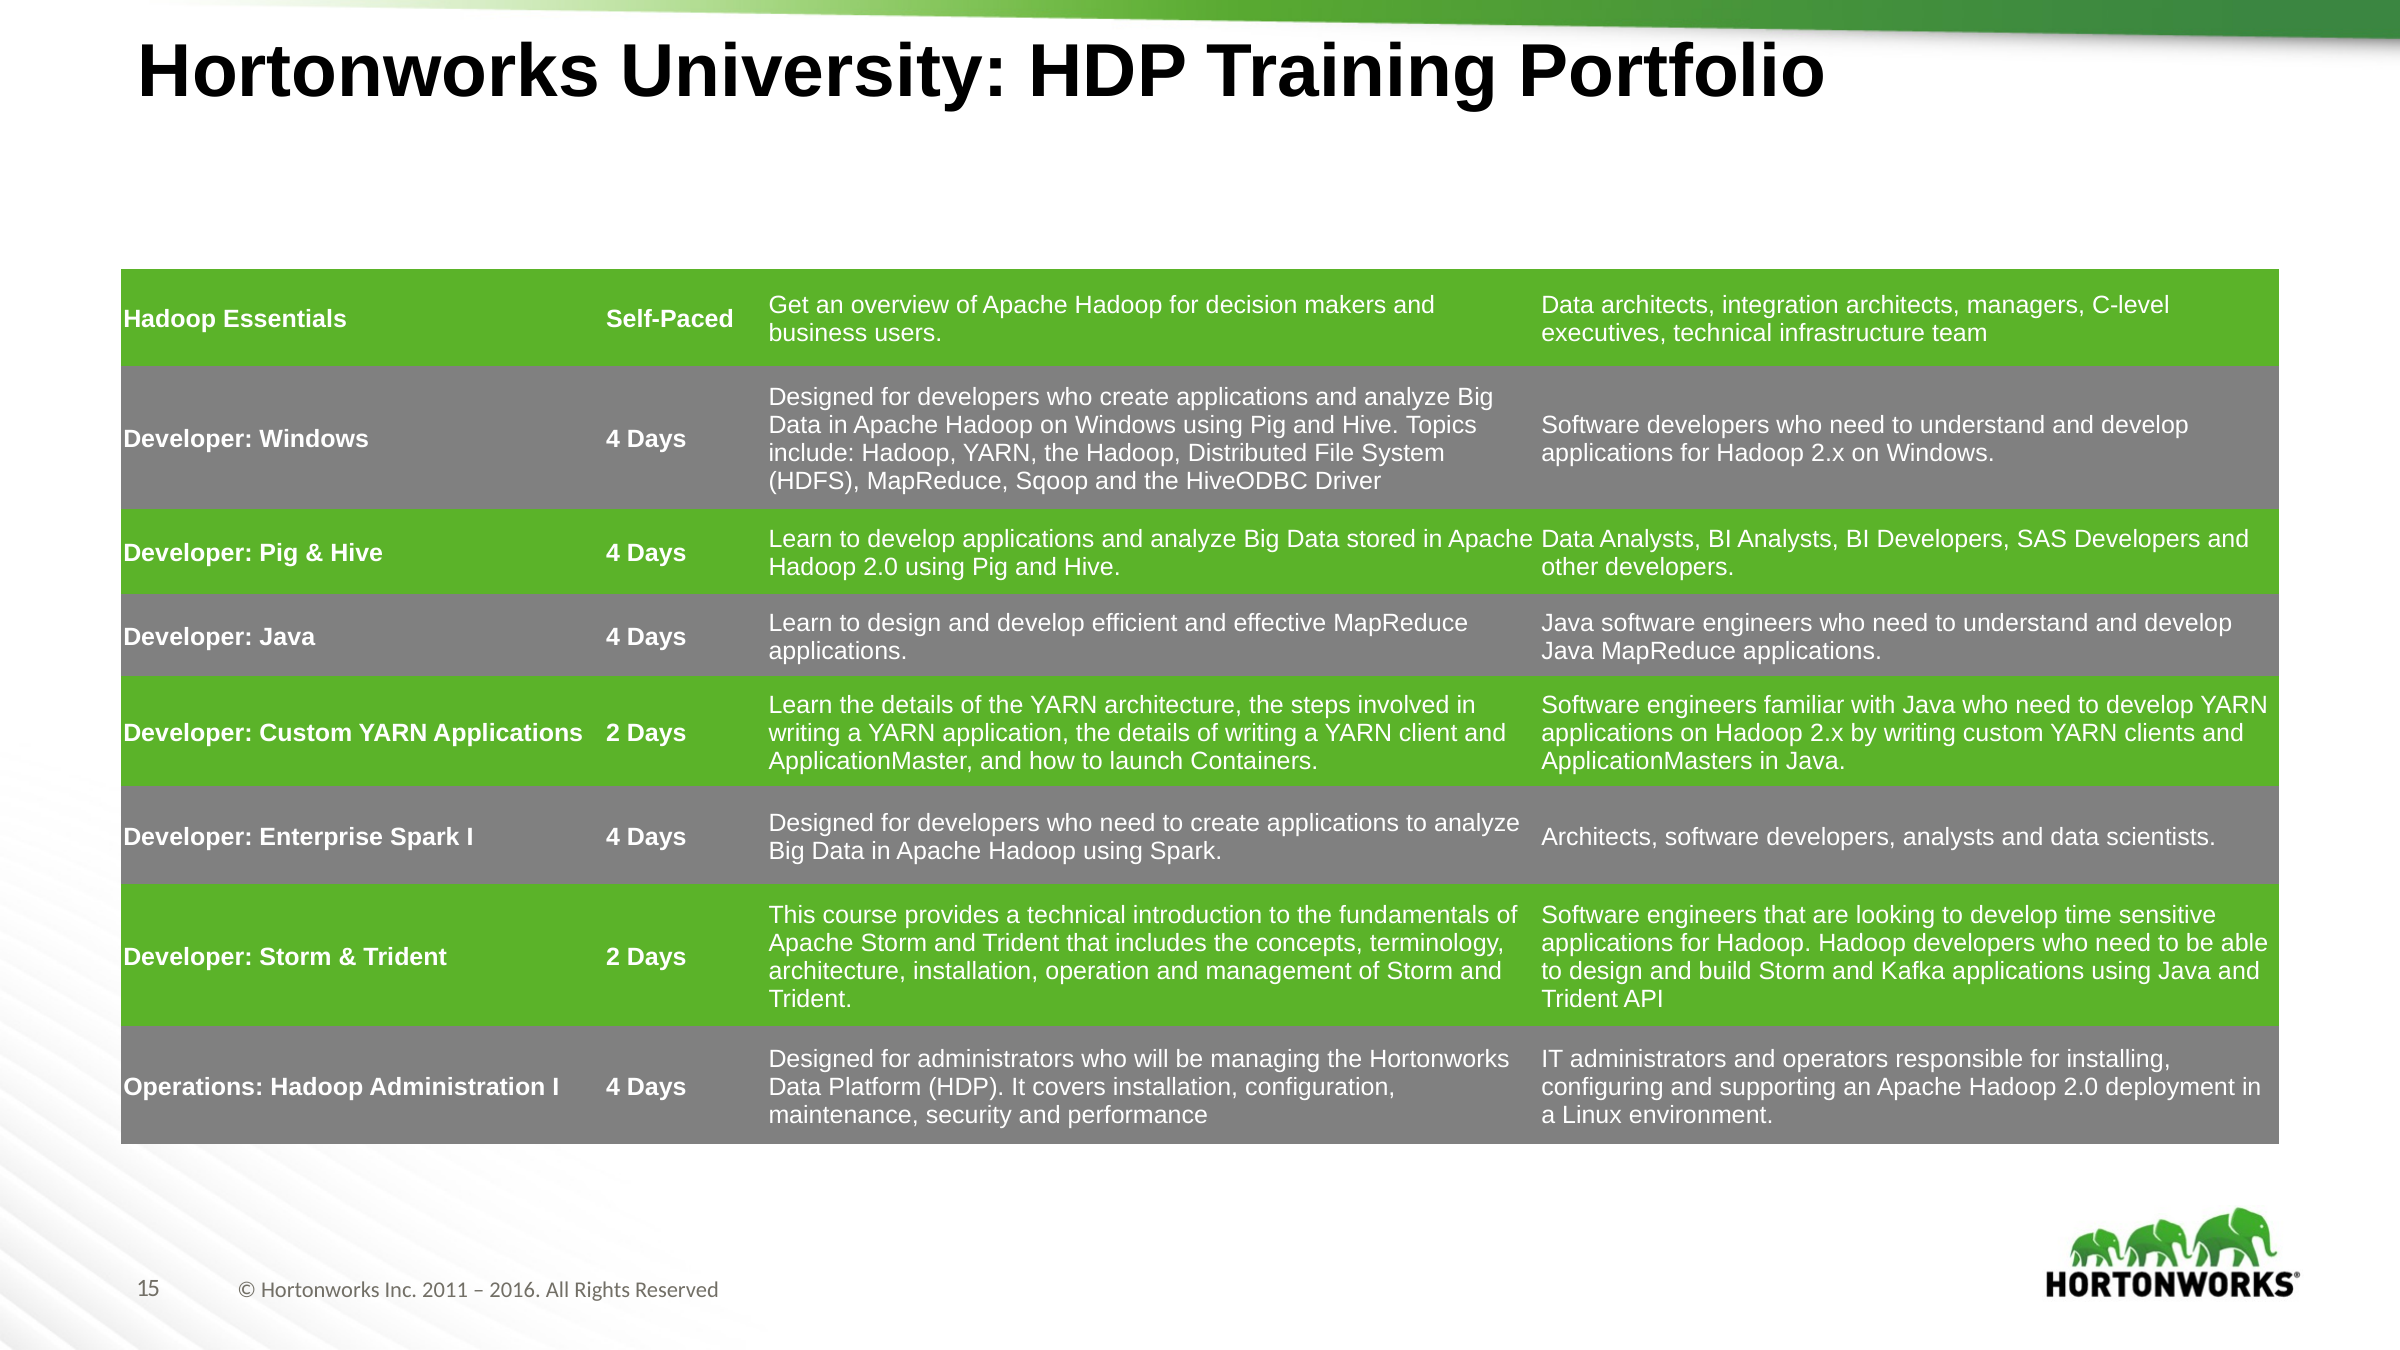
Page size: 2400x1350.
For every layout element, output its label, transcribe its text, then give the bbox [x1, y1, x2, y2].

table_header Data architects, integration architects, managers, C-level executives, technical infrastructure team [1539, 269, 2279, 366]
table_header Get an overview of Apache Hadoop for decision makers and business users. [766, 269, 1539, 366]
table_cell Learn the details of the YARN architecture, the steps involved in writing a YARN application, the details of writing a YARN client and ApplicationMaster, and how to launch Containers. [766, 676, 1539, 786]
table_cell 2 Days [604, 884, 766, 1026]
table_cell 4 Days [604, 786, 766, 884]
table_cell Operations: Hadoop Administration I [121, 1026, 604, 1144]
table_cell Software engineers that are looking to develop time sensitive applications for Hadoop. Hadoop developers who need to be able to design and build Storm and Kafka applications using Java and Trident API [1539, 884, 2279, 1026]
table_cell This course provides a technical introduction to the fundamentals of Apache Storm and Trident that includes the concepts, terminology, architecture, installation, operation and management of Storm and Trident. [766, 884, 1539, 1026]
table_cell Developer: Enterprise Spark I [121, 786, 604, 884]
picture [0, 0, 2400, 1350]
title Hortonworks University: HDP Training Portfolio [120, 0, 2280, 147]
table_cell 4 Days [604, 1026, 766, 1144]
table_cell Developer: Java [121, 594, 604, 676]
table_cell IT administrators and operators responsible for installing, configuring and supporting an Apache Hadoop 2.0 deployment in a Linux environment. [1539, 1026, 2279, 1144]
table_cell 2 Days [604, 676, 766, 786]
table_cell Software developers who need to understand and develop applications for Hadoop 2.x on Windows. [1539, 366, 2279, 509]
table_cell Designed for developers who create applications and analyze Big Data in Apache Hadoop on Windows using Pig and Hive. Topics include: Hadoop, YARN, the Hadoop, Distributed File System (HDFS), MapReduce, Sqoop and the HiveODBC Driver [766, 366, 1539, 509]
table_cell Designed for developers who need to create applications to analyze Big Data in Apache Hadoop using Spark. [766, 786, 1539, 884]
table_cell Developer: Custom YARN Applications [121, 676, 604, 786]
table_cell Learn to develop applications and analyze Big Data stored in Apache Hadoop 2.0 using Pig and Hive. [766, 509, 1539, 594]
table_cell Developer: Storm & Trident [121, 884, 604, 1026]
table_cell Learn to design and develop efficient and effective MapReduce applications. [766, 594, 1539, 676]
table_cell Software engineers familiar with Java who need to develop YARN applications on Hadoop 2.x by writing custom YARN clients and ApplicationMasters in Java. [1539, 676, 2279, 786]
table_cell Designed for administrators who will be managing the Hortonworks Data Platform (HDP). It covers installation, configuration, maintenance, security and performance [766, 1026, 1539, 1144]
table_cell Developer: Pig & Hive [121, 509, 604, 594]
table_cell Data Analysts, BI Analysts, BI Developers, SAS Developers and other developers. [1539, 509, 2279, 594]
table_cell Developer: Windows [121, 366, 604, 509]
table_header Hadoop Essentials [121, 269, 604, 366]
table_cell 4 Days [604, 509, 766, 594]
table_cell Architects, software developers, analysts and data scientists. [1539, 786, 2279, 884]
table_header Self-Paced [604, 269, 766, 366]
table_cell Java software engineers who need to understand and develop Java MapReduce applications. [1539, 594, 2279, 676]
table_cell 4 Days [604, 366, 766, 509]
table_cell 4 Days [604, 594, 766, 676]
